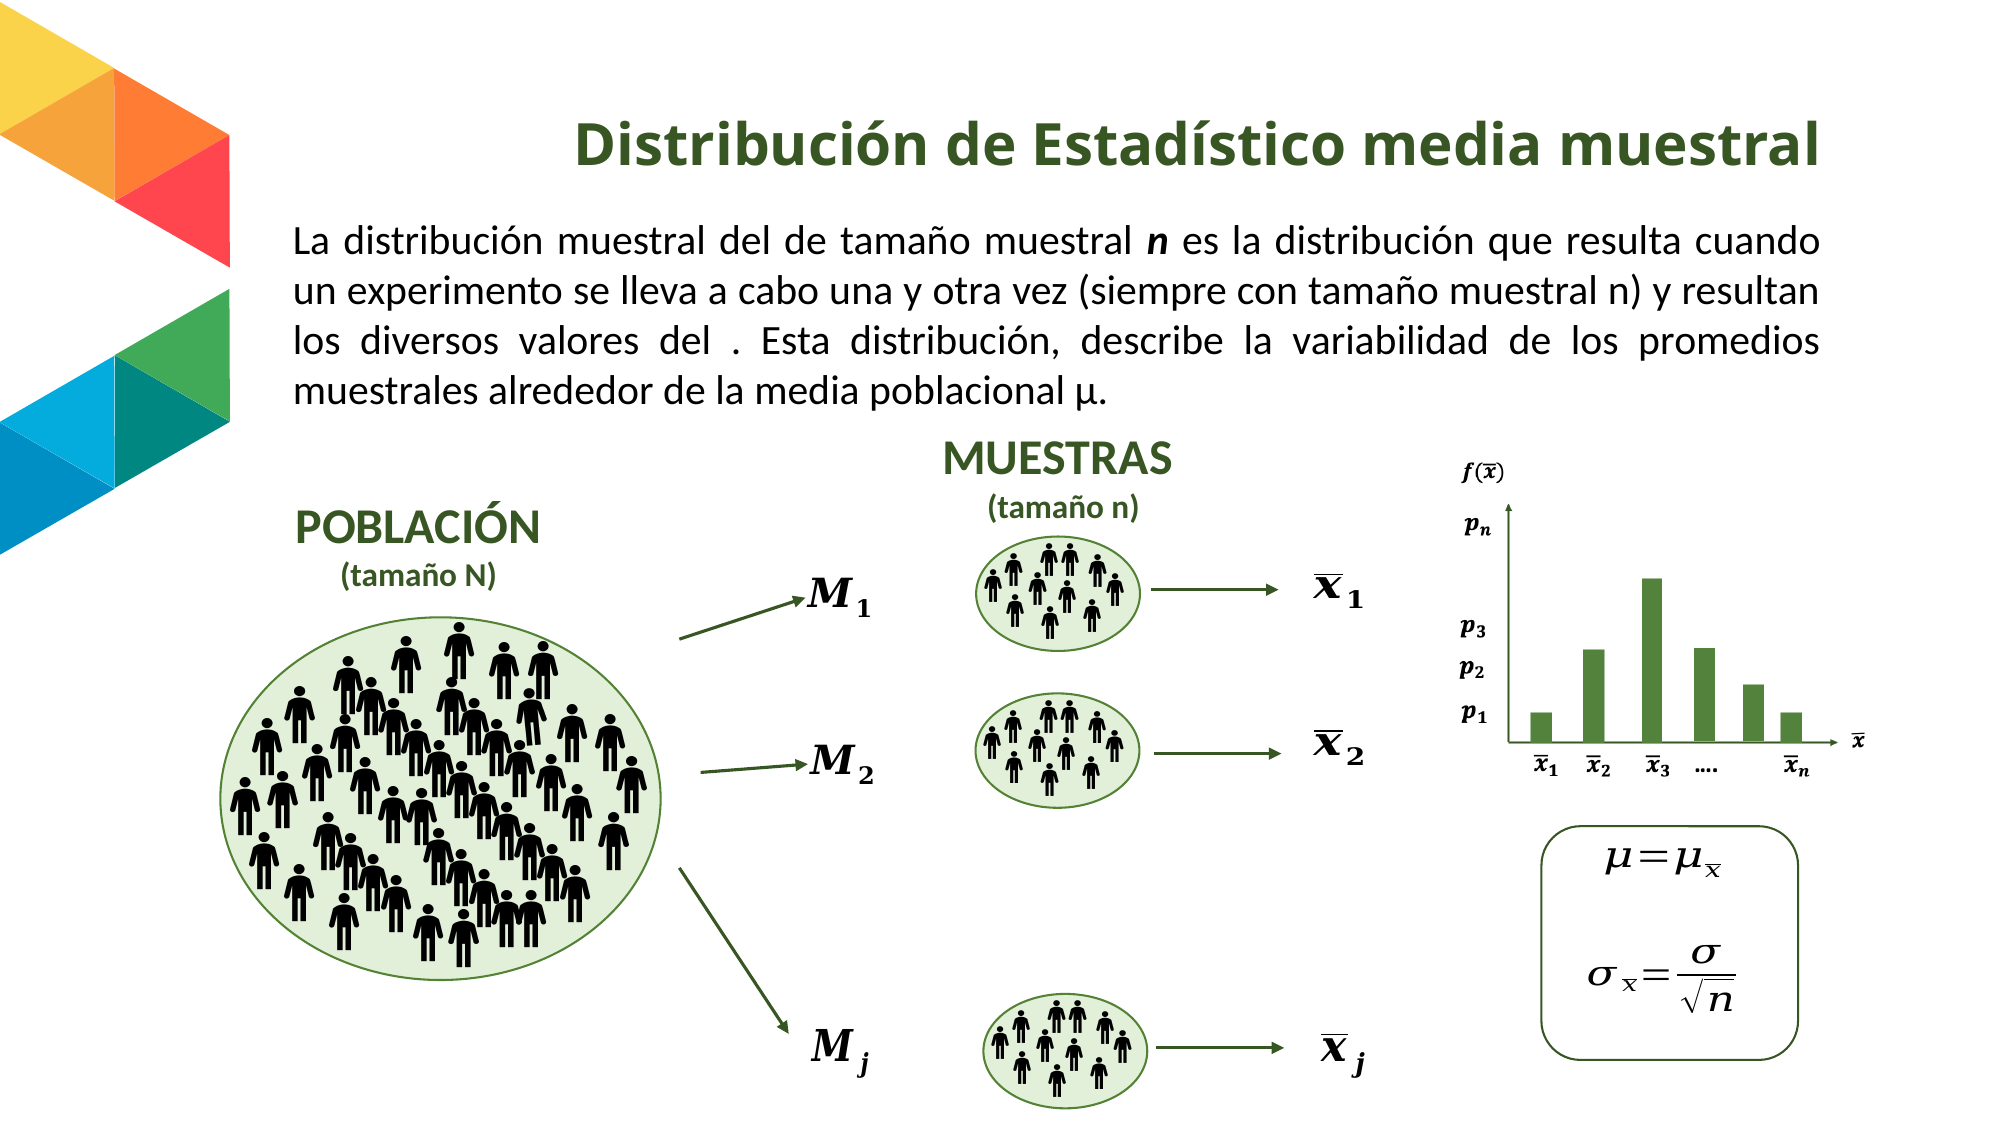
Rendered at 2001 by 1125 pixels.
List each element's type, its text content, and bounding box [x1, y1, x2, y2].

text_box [973, 693, 1140, 808]
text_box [700, 764, 808, 773]
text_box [974, 536, 1140, 651]
text_box MUESTRAS (tamaño n) [927, 417, 1200, 533]
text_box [679, 867, 789, 1034]
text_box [212, 617, 665, 980]
picture [1427, 436, 1899, 795]
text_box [679, 597, 806, 640]
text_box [981, 993, 1148, 1109]
text_box POBLACIÓN (tamaño N) [280, 486, 557, 601]
title Distribución de Estadístico media muestral [402, 108, 1836, 206]
text_box [1540, 825, 1800, 1061]
